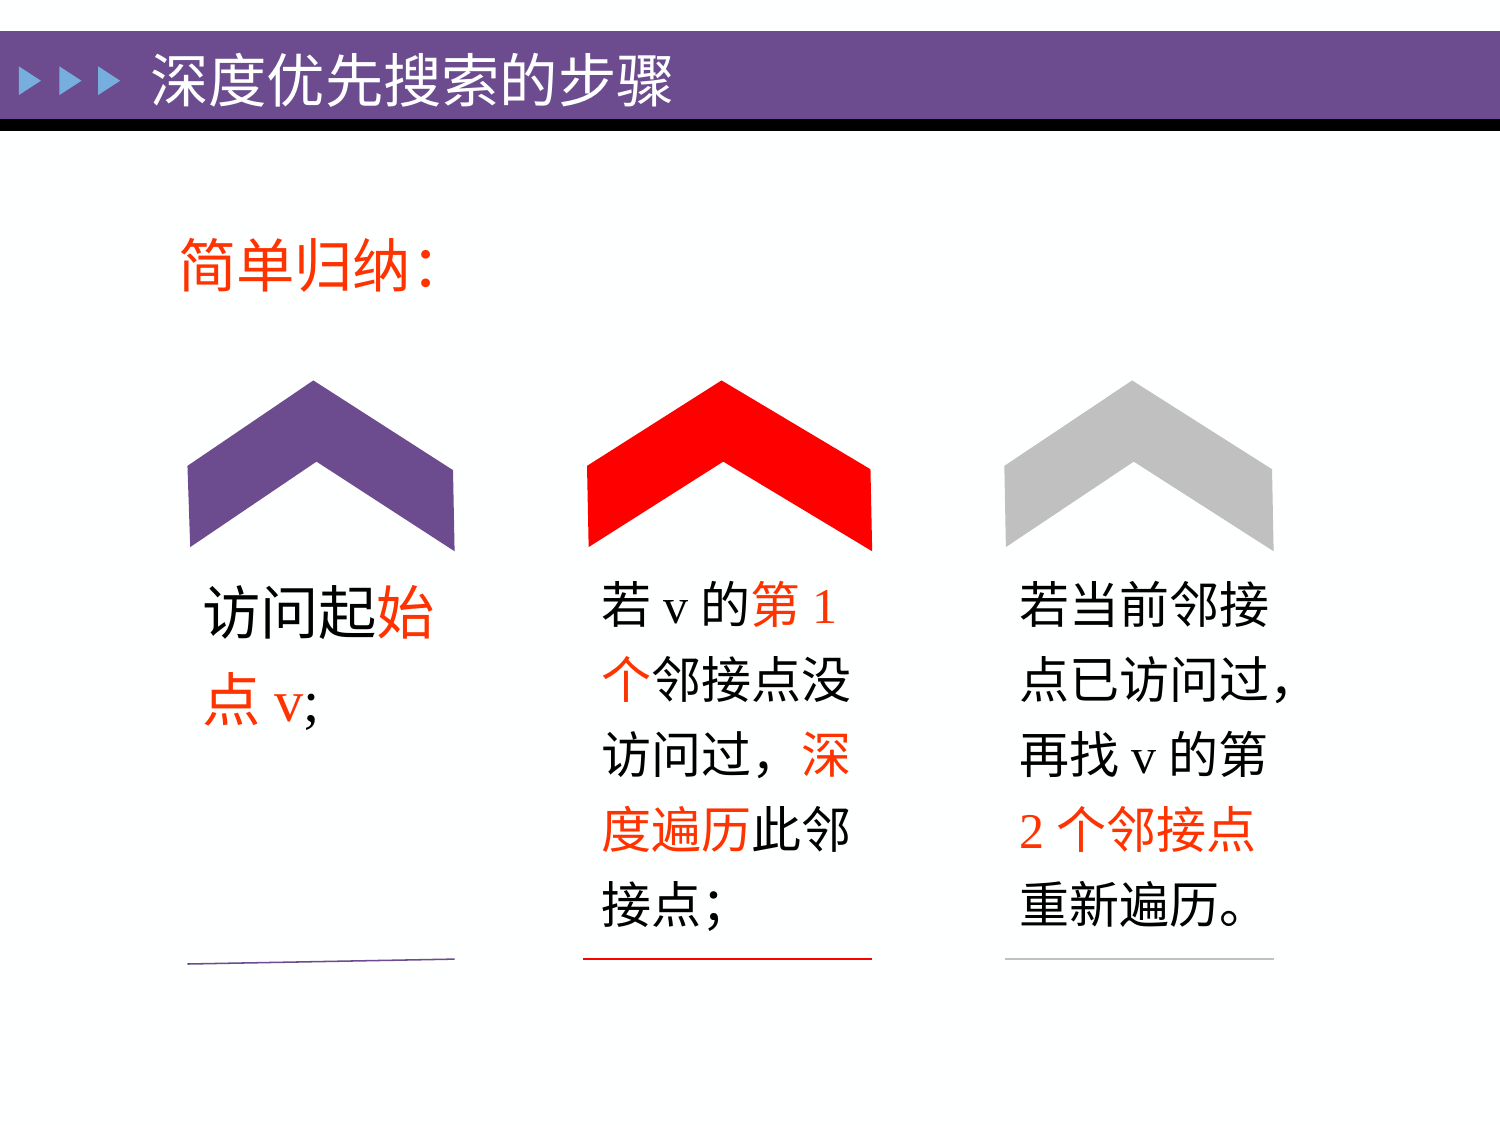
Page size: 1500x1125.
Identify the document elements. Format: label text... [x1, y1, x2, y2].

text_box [1004, 380, 1298, 960]
text_box 深度优先搜索的步骤 [135, 36, 974, 122]
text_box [583, 380, 873, 960]
text_box 简单归纳： [163, 204, 1495, 307]
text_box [187, 380, 455, 965]
